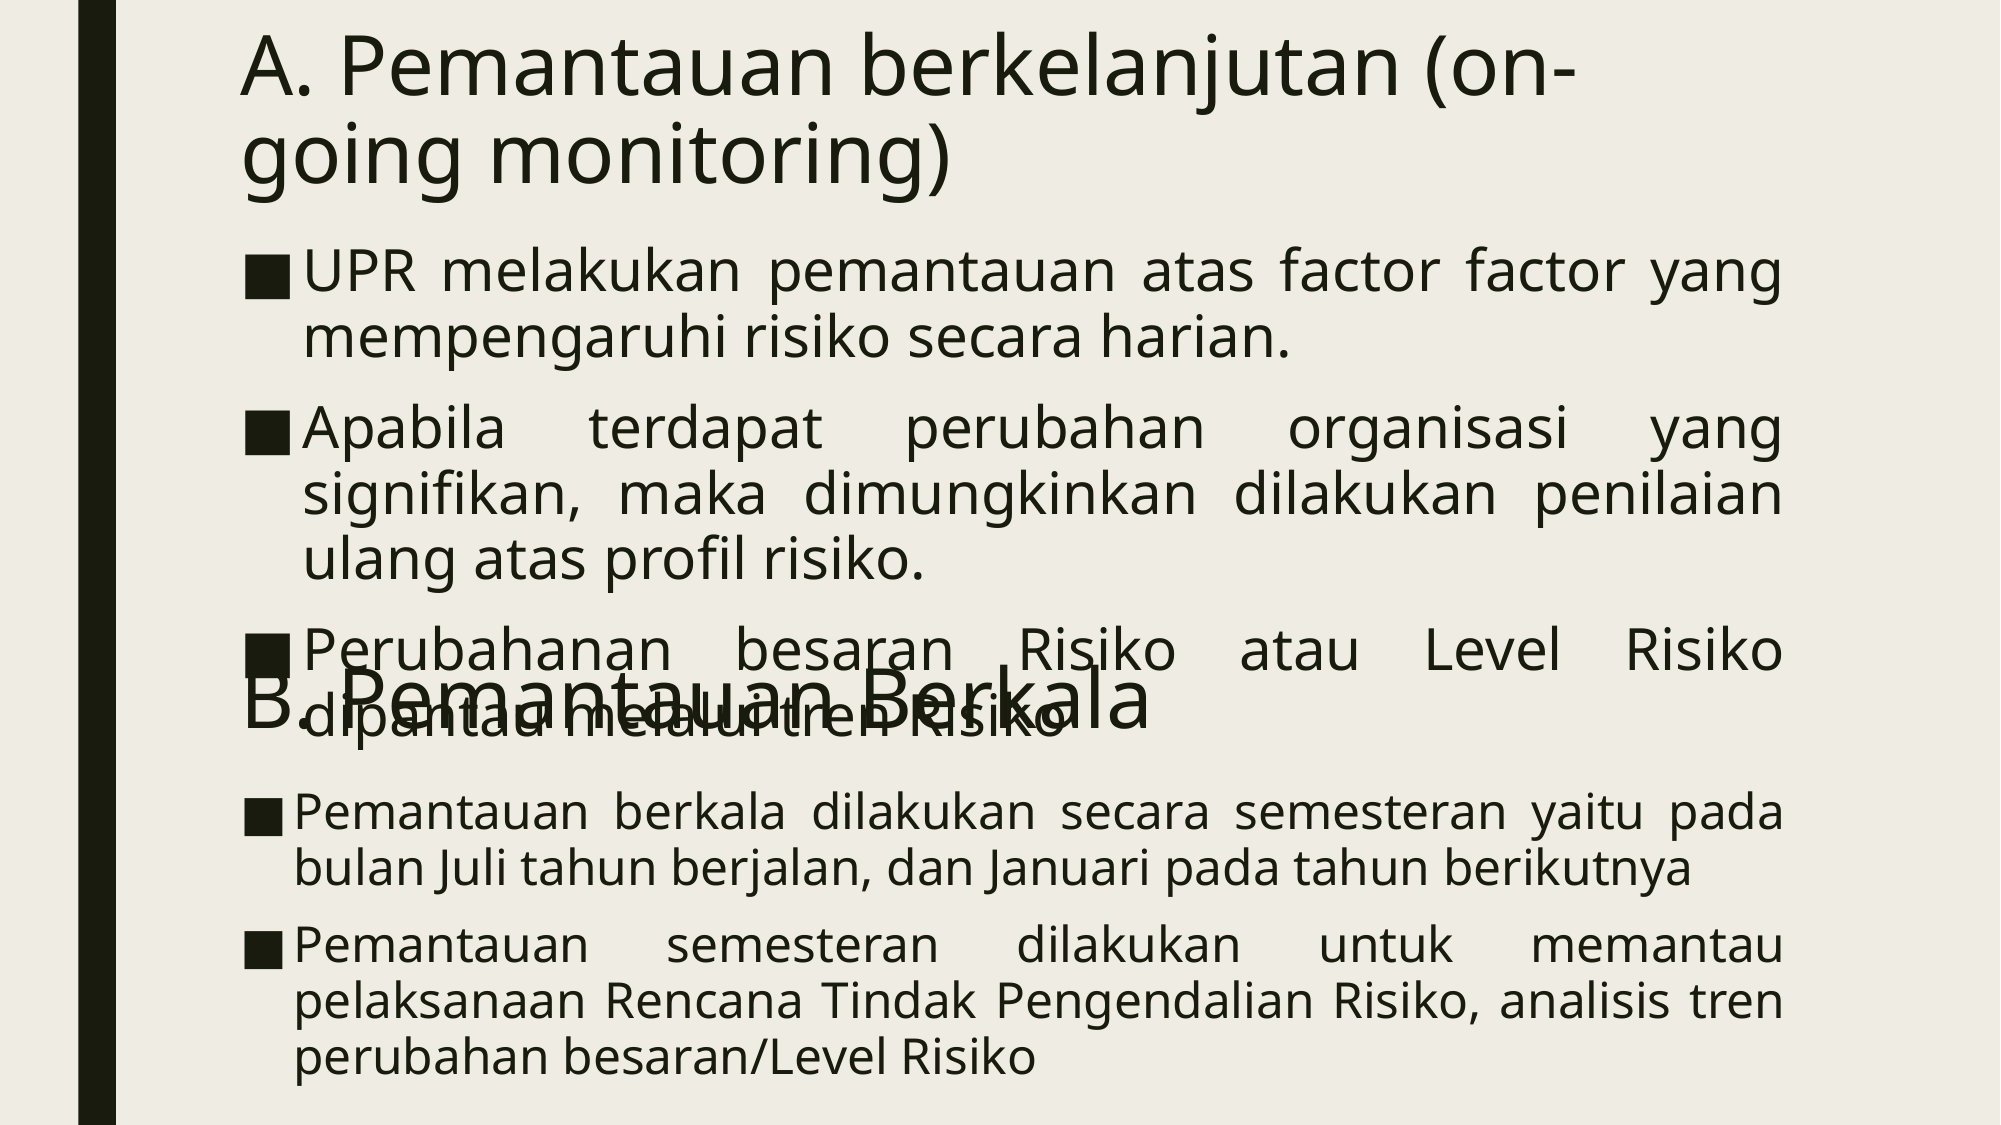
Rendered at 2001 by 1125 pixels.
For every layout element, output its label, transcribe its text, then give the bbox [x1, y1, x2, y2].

list UPR melakukan pemantauan atas factor factor yang mempengaruhi risiko secara harian. Apabila terdapat perubahan organisasi yang signifikan, maka dimungkinkan dilakukan penilaian ulang atas profil risiko. Perubahanan besaran Risiko atau Level Risiko dipantau melalui tren Risiko [225, 231, 1800, 552]
title A. Pemantauan berkelanjutan (on-going monitoring) [225, 16, 1702, 231]
text_box Pemantauan berkala dilakukan secara semesteran yaitu pada bulan Juli tahun berjalan, dan Januari pada tahun berikutnya Pemantauan semesteran dilakukan untuk memantau pelaksanaan Rencana Tindak Pengendalian Risiko, analisis tren perubahan besaran/Level Risiko [224, 777, 1800, 1098]
text_box B. Pemantauan Berkala [224, 649, 1800, 777]
